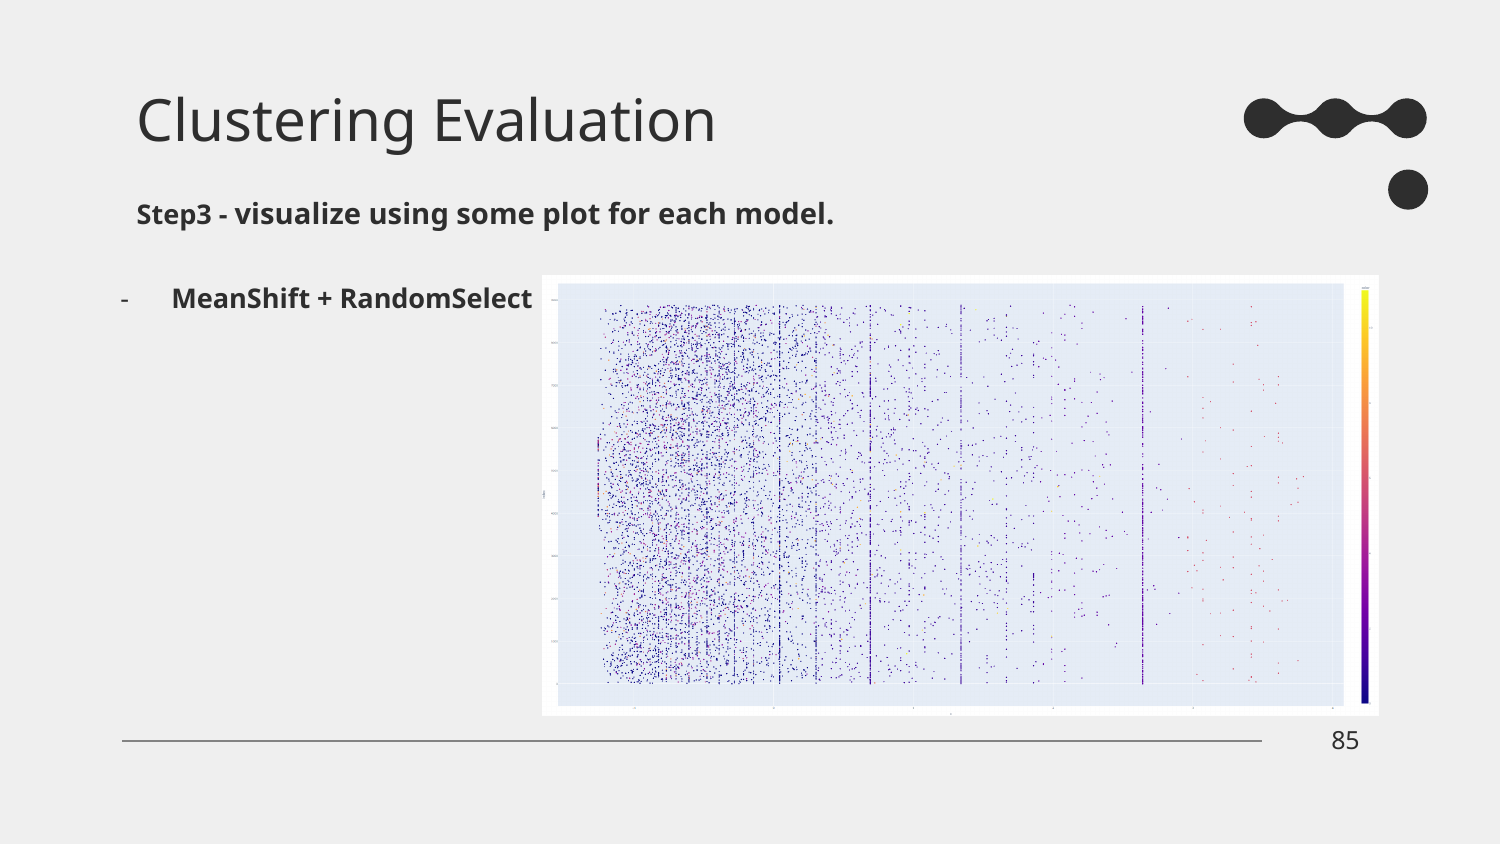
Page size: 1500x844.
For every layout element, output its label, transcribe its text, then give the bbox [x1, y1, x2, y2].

picture [542, 275, 1379, 716]
slide_number 85 [1312, 725, 1379, 758]
subtitle MeanShift + RandomSelect [81, 263, 588, 333]
subtitle Step3 - visualize using some plot for each model. [121, 181, 861, 245]
title Clustering Evaluation [121, 86, 1197, 150]
